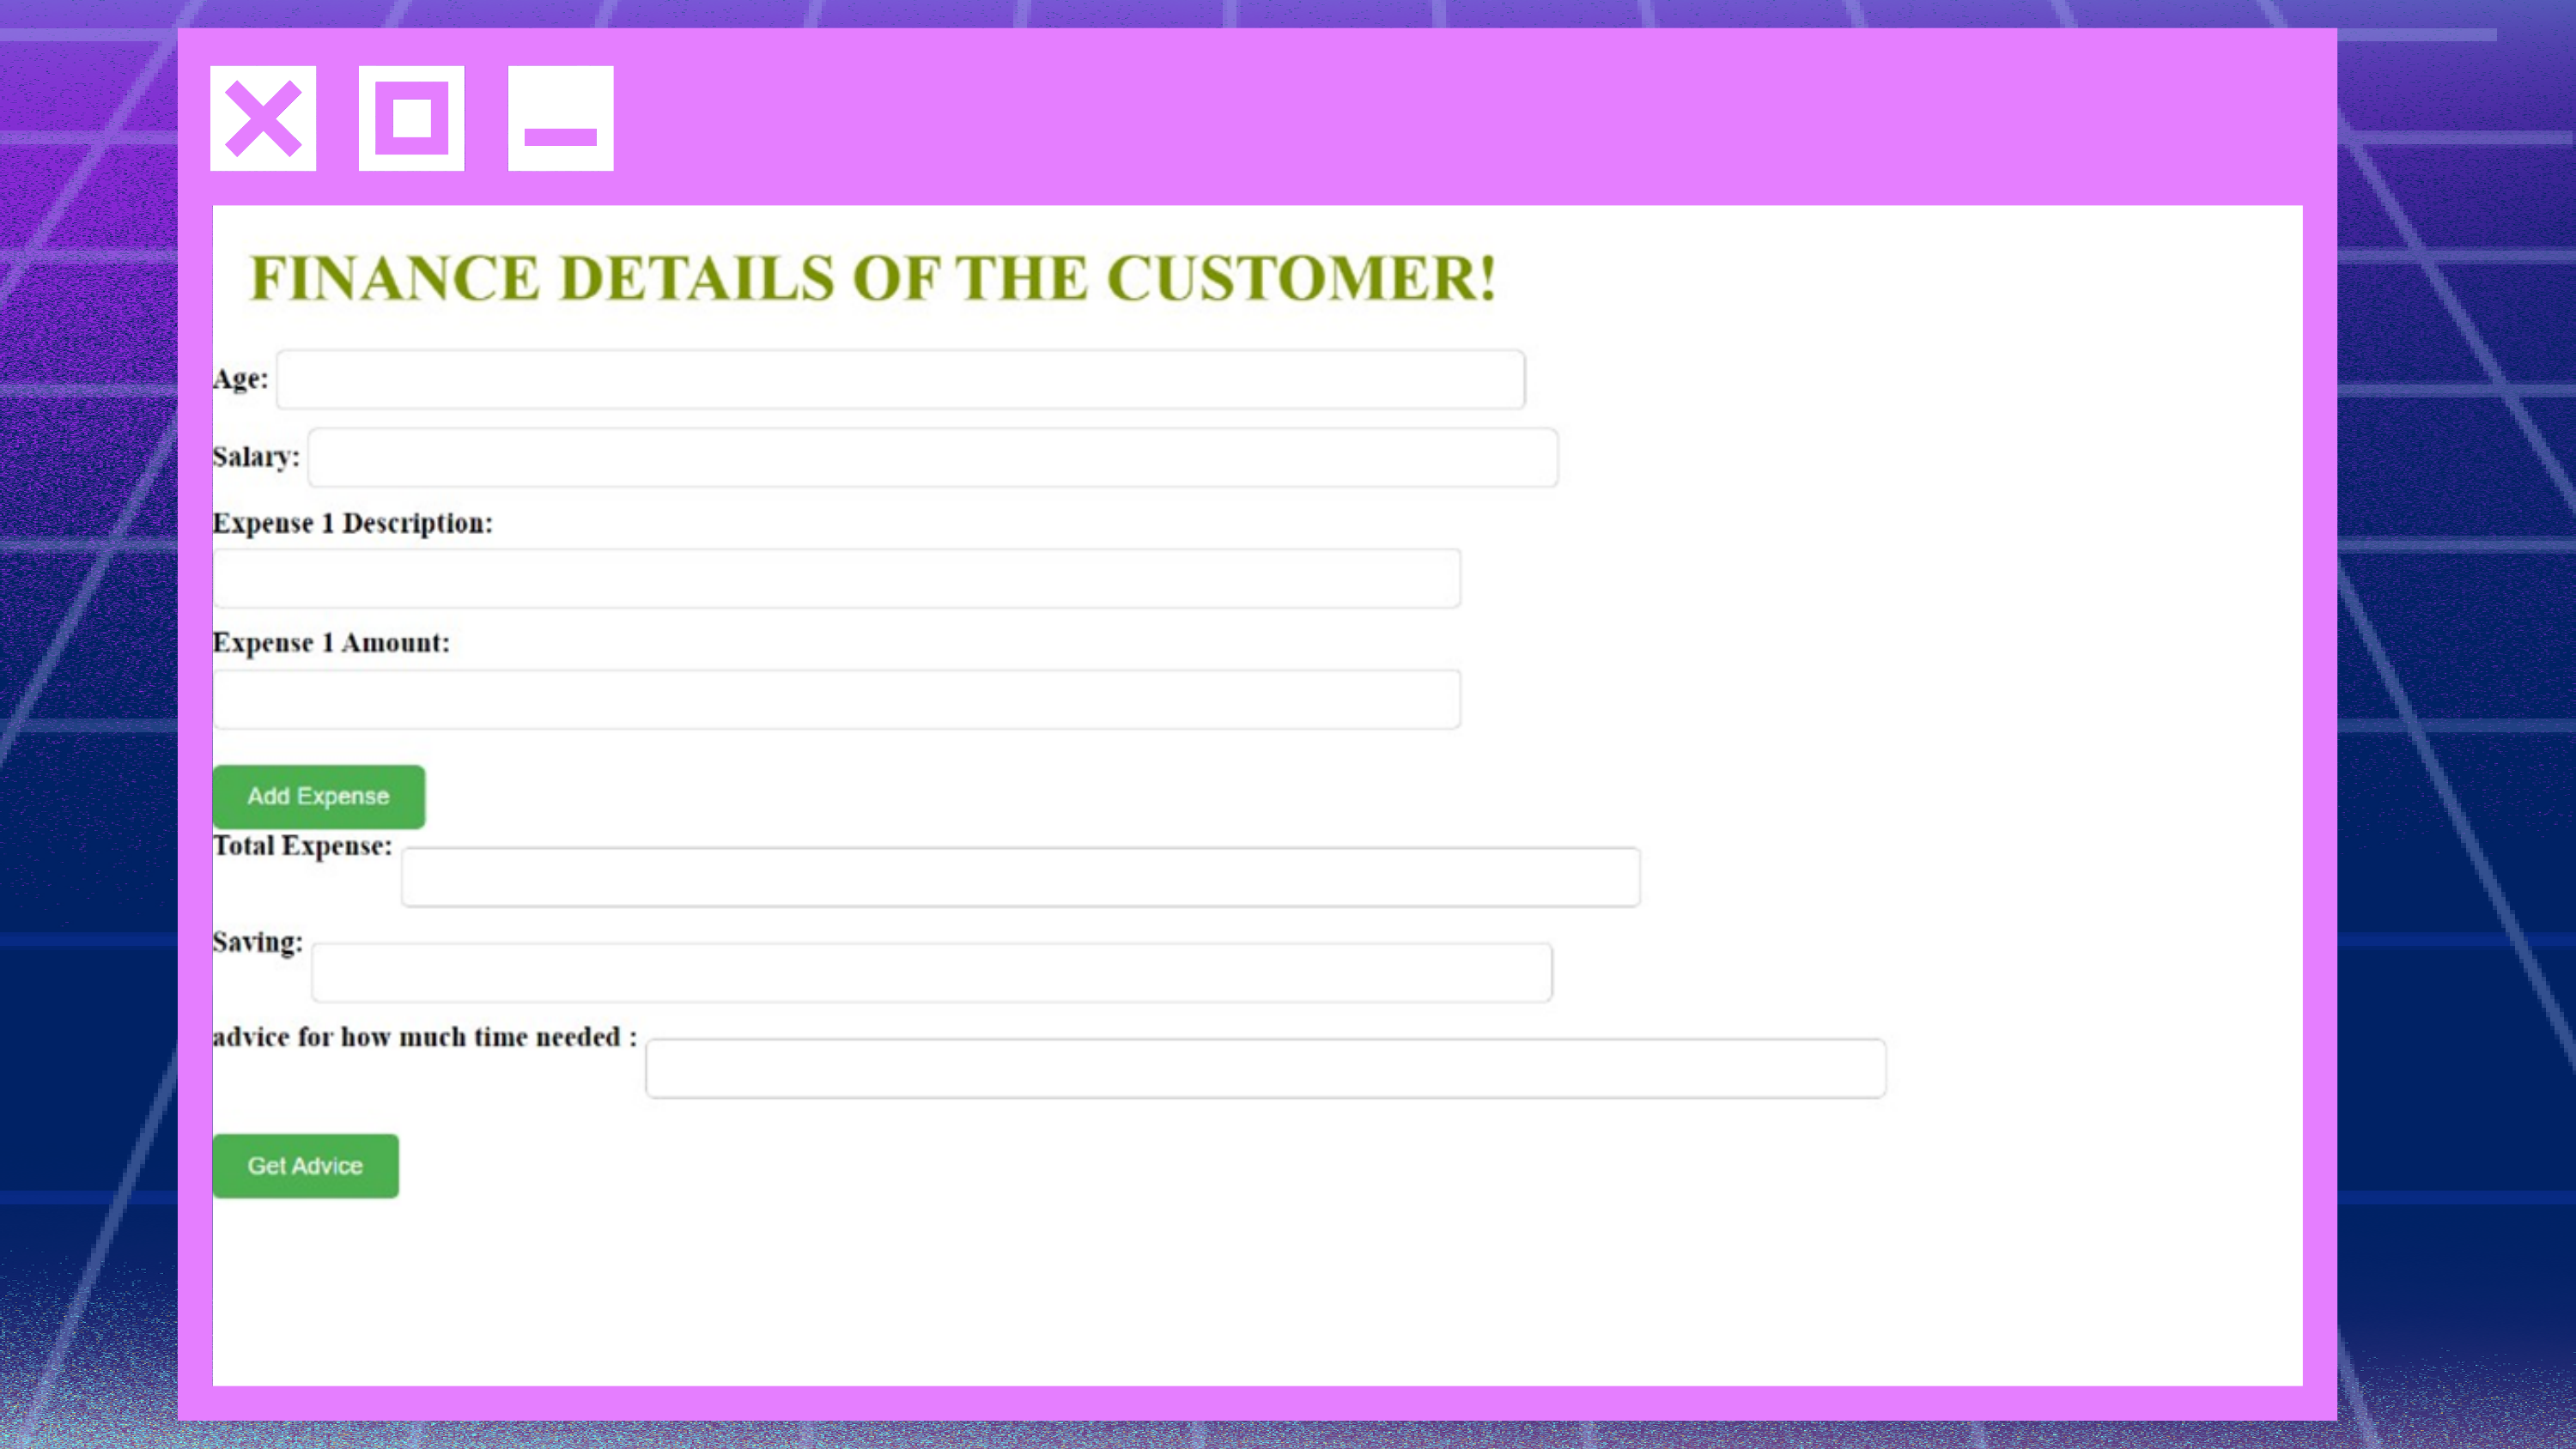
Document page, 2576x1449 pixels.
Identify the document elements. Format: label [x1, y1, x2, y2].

text_box [0, 0, 2576, 1449]
text_box [177, 27, 2338, 1421]
